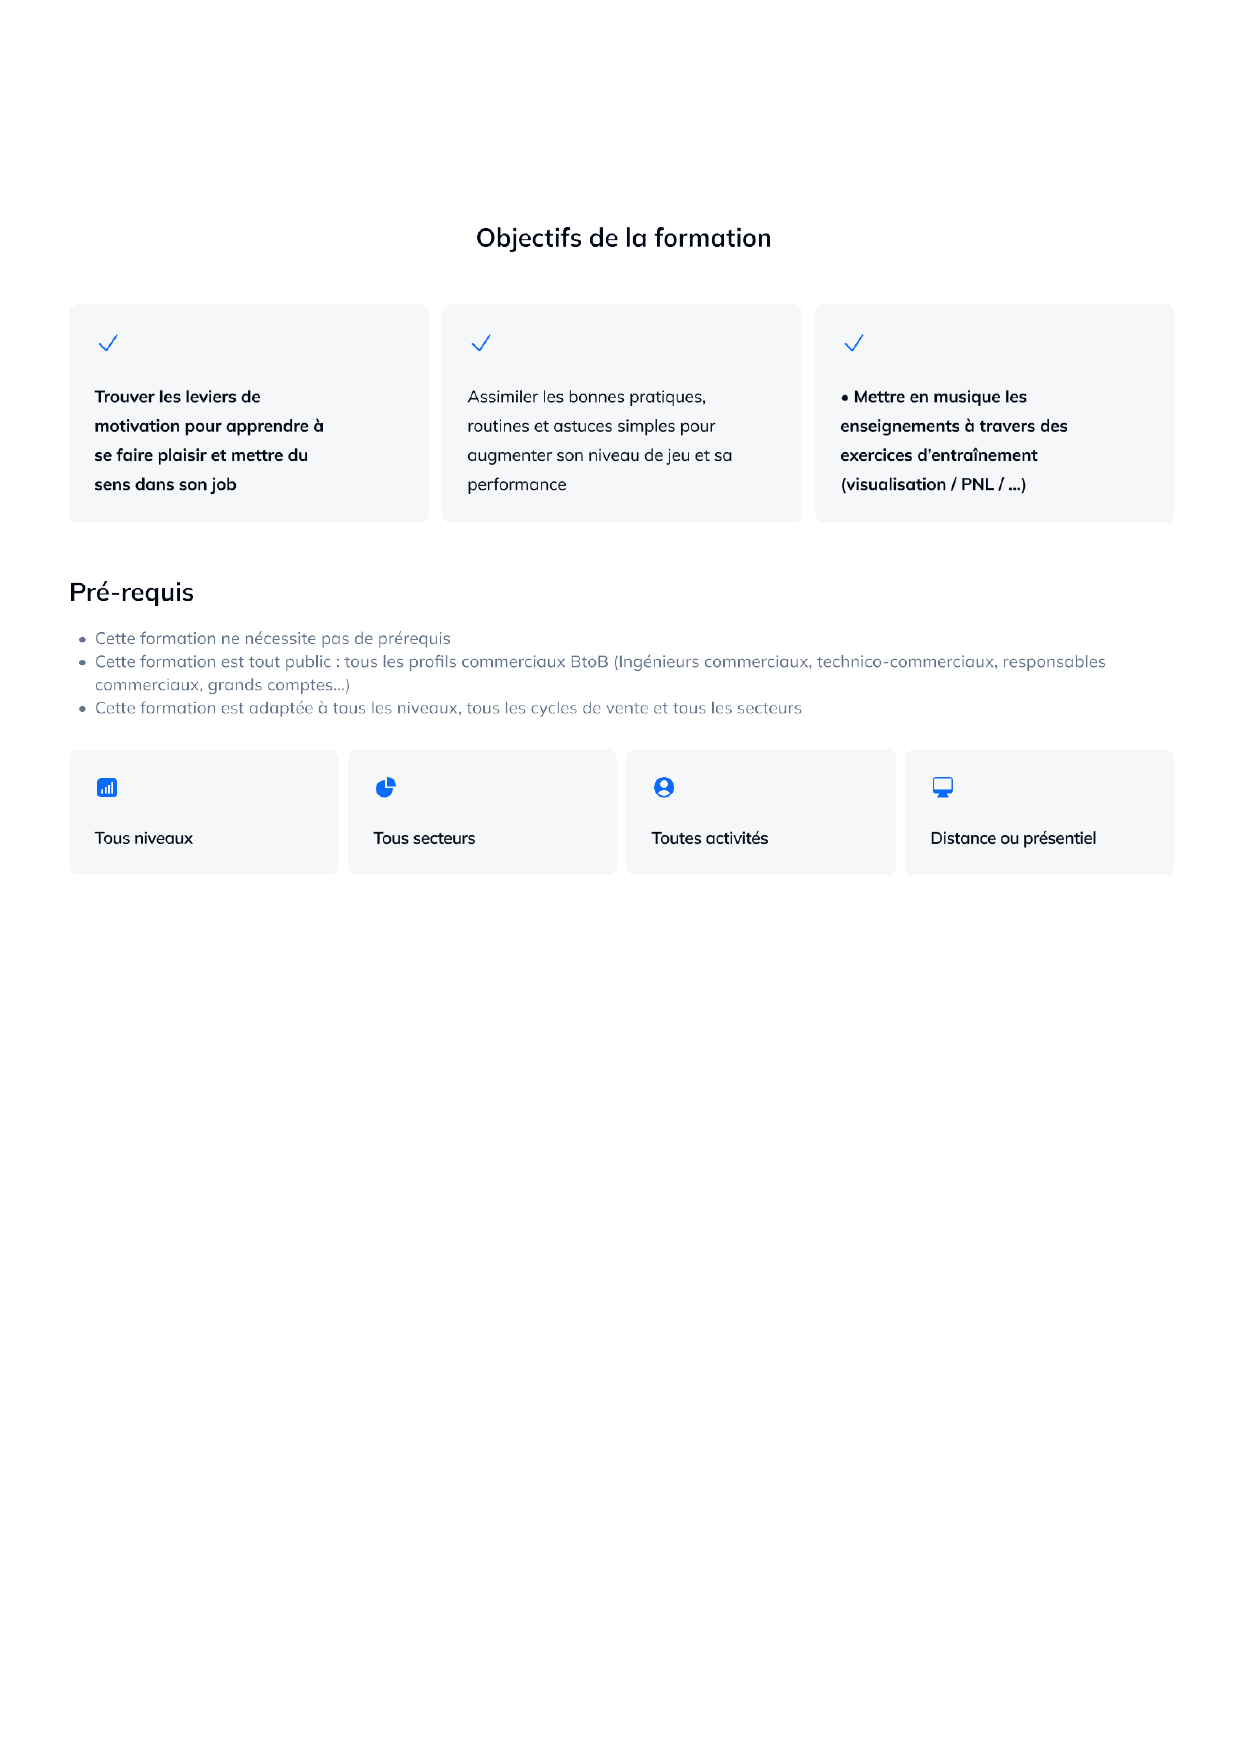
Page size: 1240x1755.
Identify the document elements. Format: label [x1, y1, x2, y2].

picture [69, 303, 429, 524]
picture [626, 749, 896, 876]
picture [477, 226, 770, 253]
picture [78, 630, 1105, 717]
picture [71, 580, 193, 606]
picture [905, 749, 1175, 876]
picture [442, 303, 802, 524]
picture [347, 749, 618, 876]
picture [815, 303, 1175, 524]
text_box [69, 749, 339, 876]
